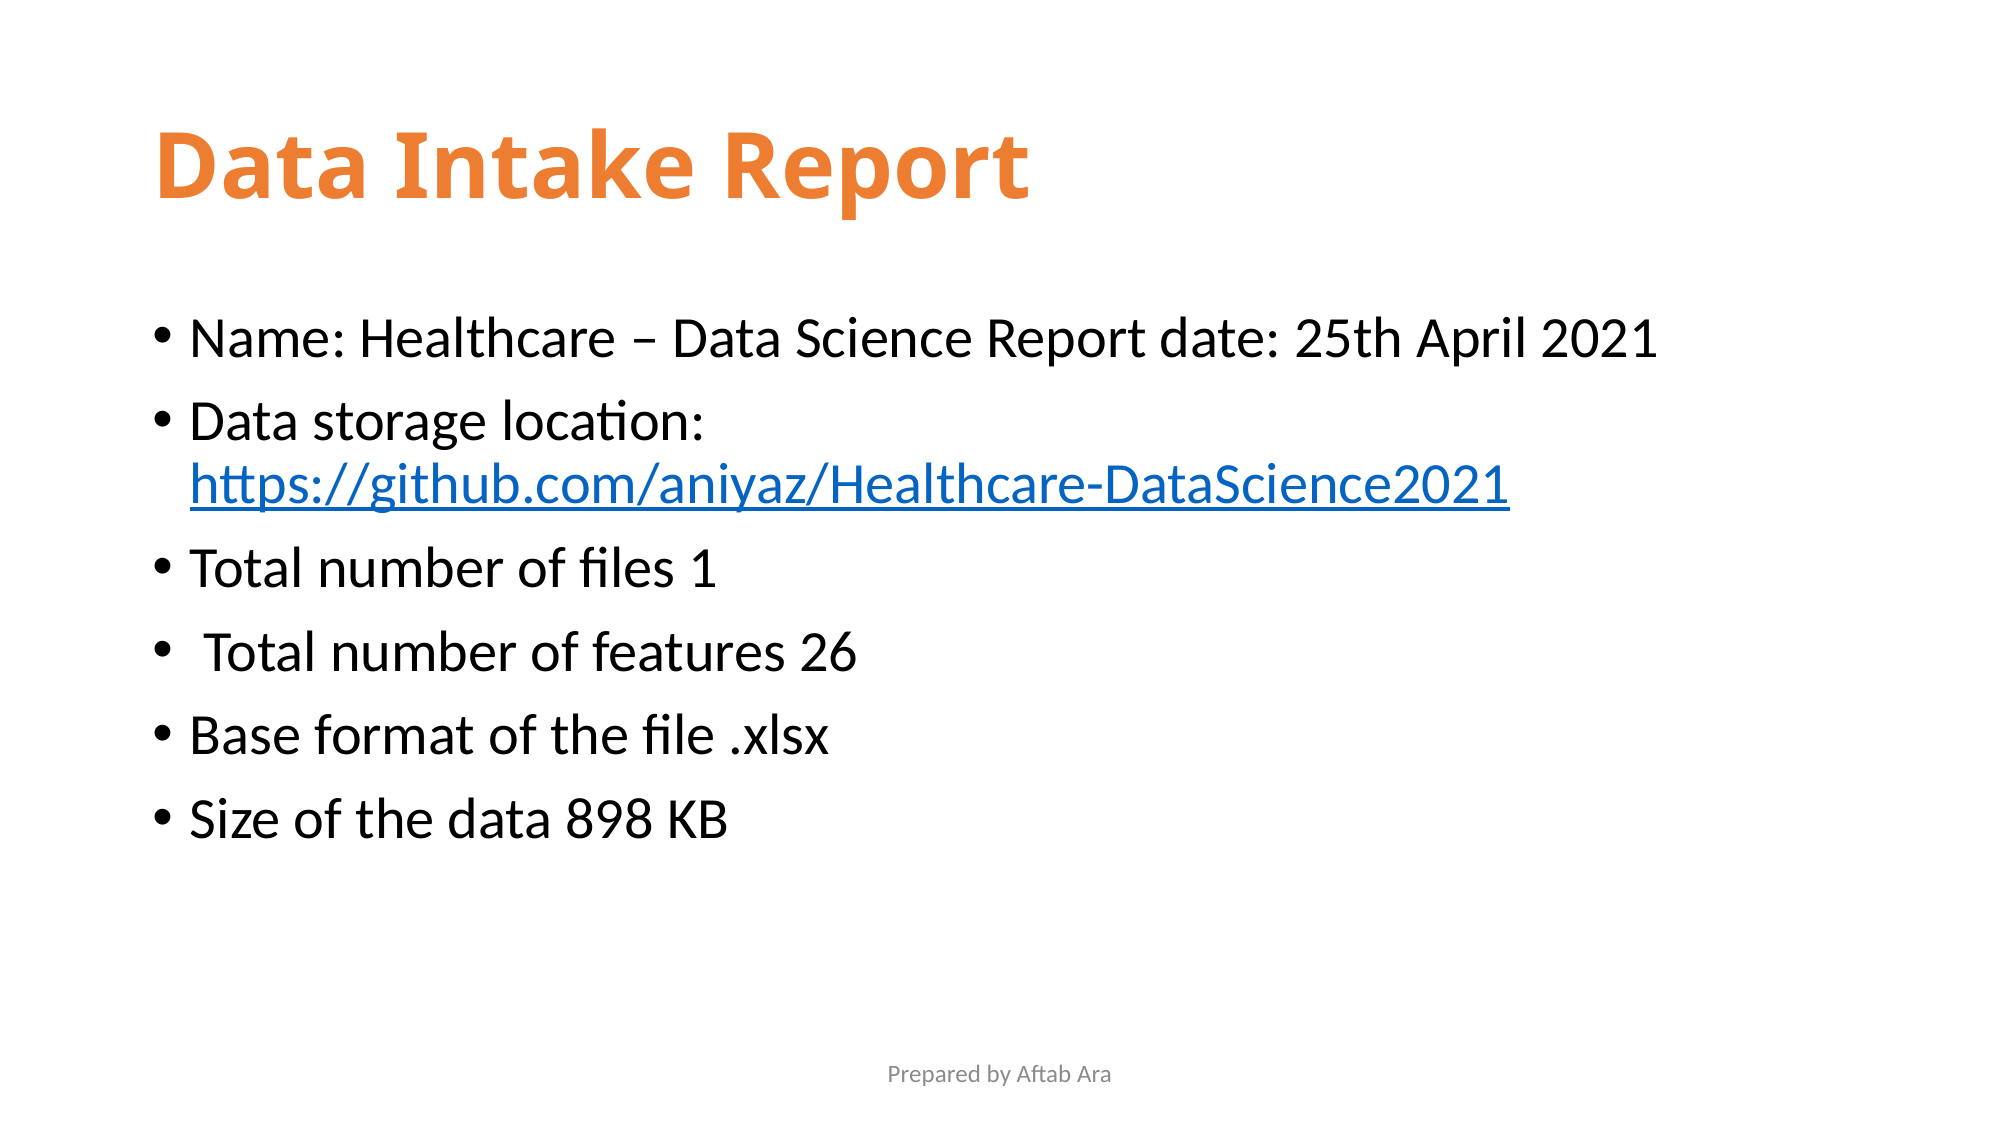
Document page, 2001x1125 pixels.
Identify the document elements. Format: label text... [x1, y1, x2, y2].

title Data Intake Report [137, 59, 1863, 278]
list Name: Healthcare – Data Science Report date: 25th April 2021 Data storage location: https://github.com/aniyaz/Healthcare-DataScience2021 Total number of files 1 Total number of features 26 Base format of the file .xlsx Size of the data 898 KB [137, 299, 1863, 1014]
footer Prepared by Aftab Ara [662, 1042, 1338, 1103]
